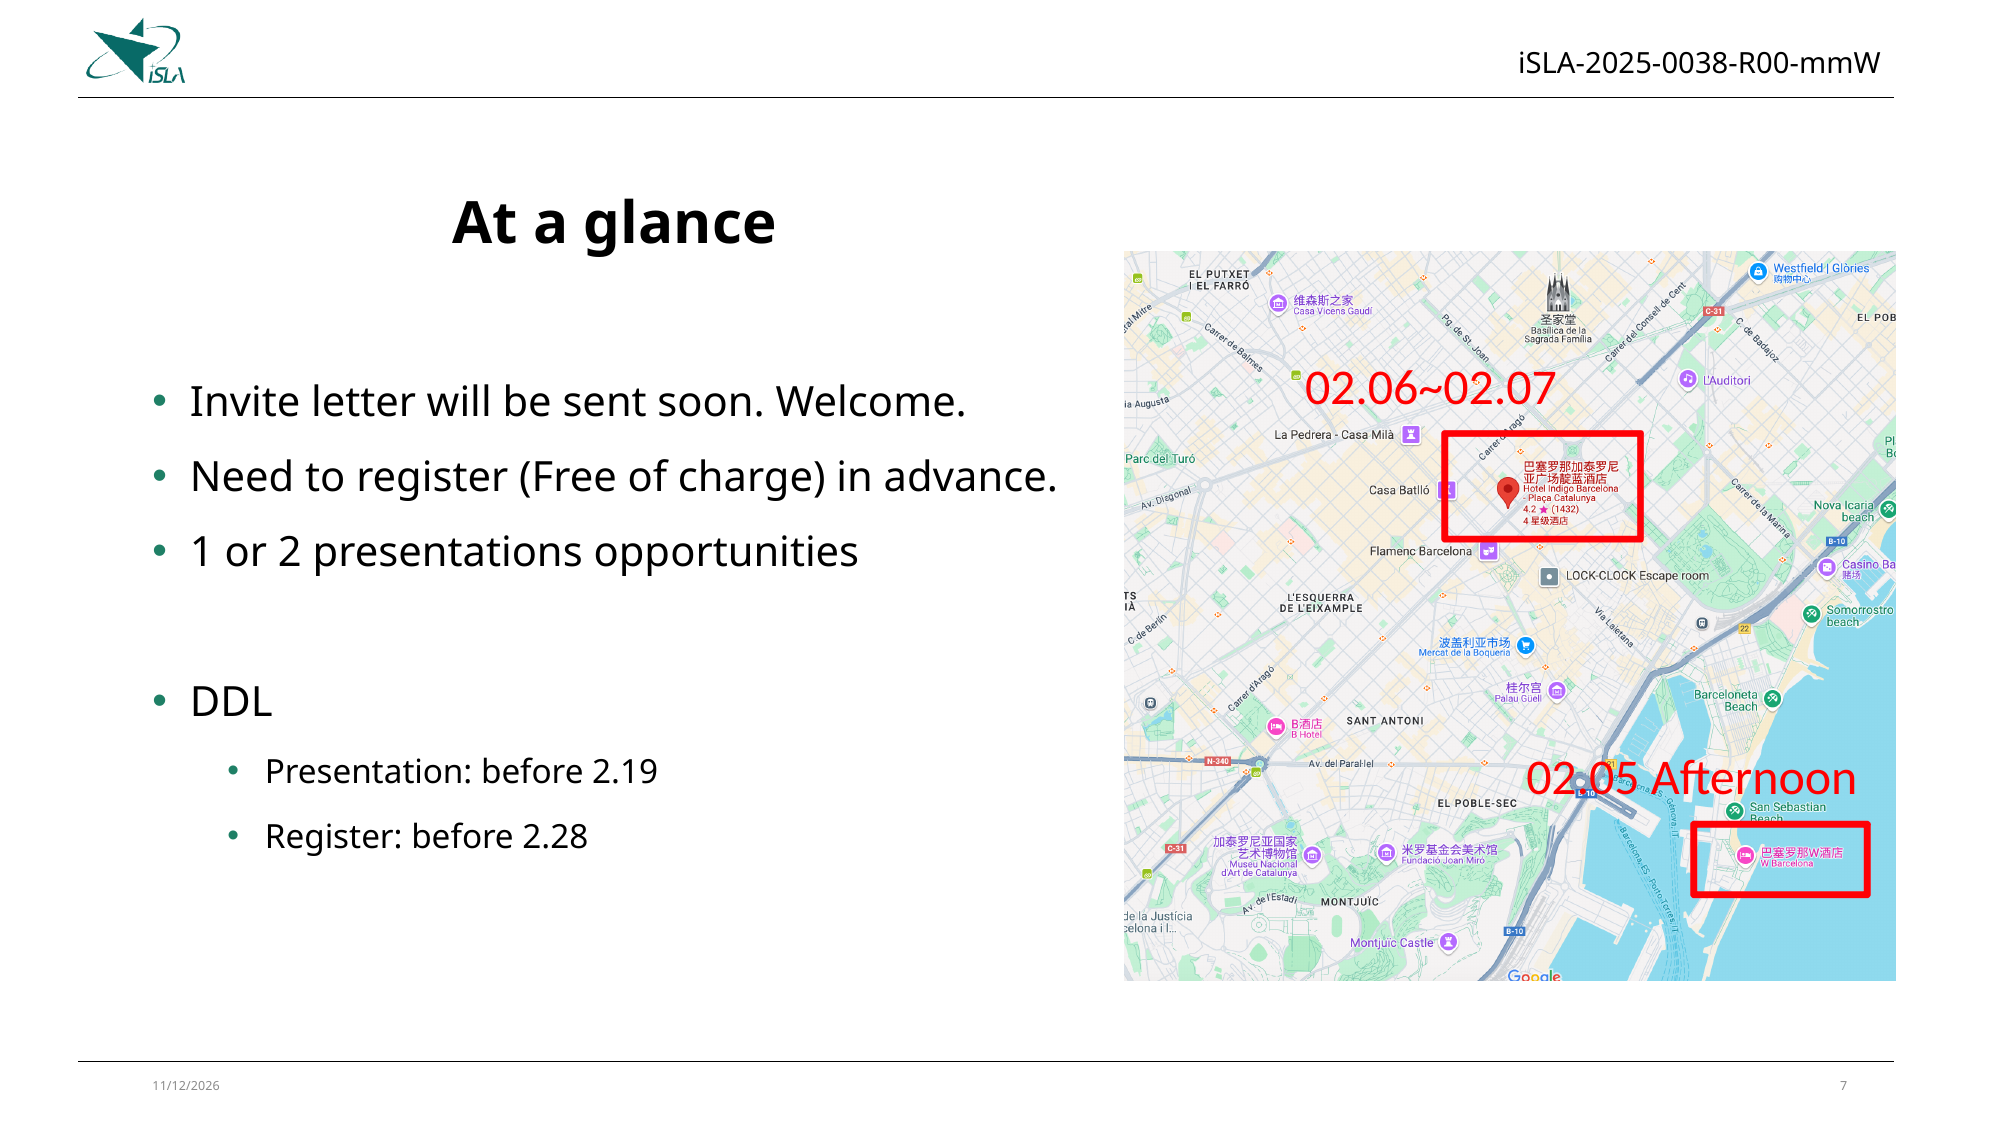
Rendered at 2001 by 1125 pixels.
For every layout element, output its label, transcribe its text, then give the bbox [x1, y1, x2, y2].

picture [82, 10, 193, 94]
list At a glance Invite letter will be sent soon. Welcome. Need to register (Free of charge) in advance. 1 or 2 presentations opportunities DDL Presentation: before 2.19 Register: before 2.28 [137, 177, 1092, 961]
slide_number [137, 1068, 588, 1103]
slide_number 7 [1412, 1068, 1863, 1103]
text_box iSLA-2025-0038-R00-mmW [1125, 38, 1896, 91]
picture [1124, 251, 1896, 981]
